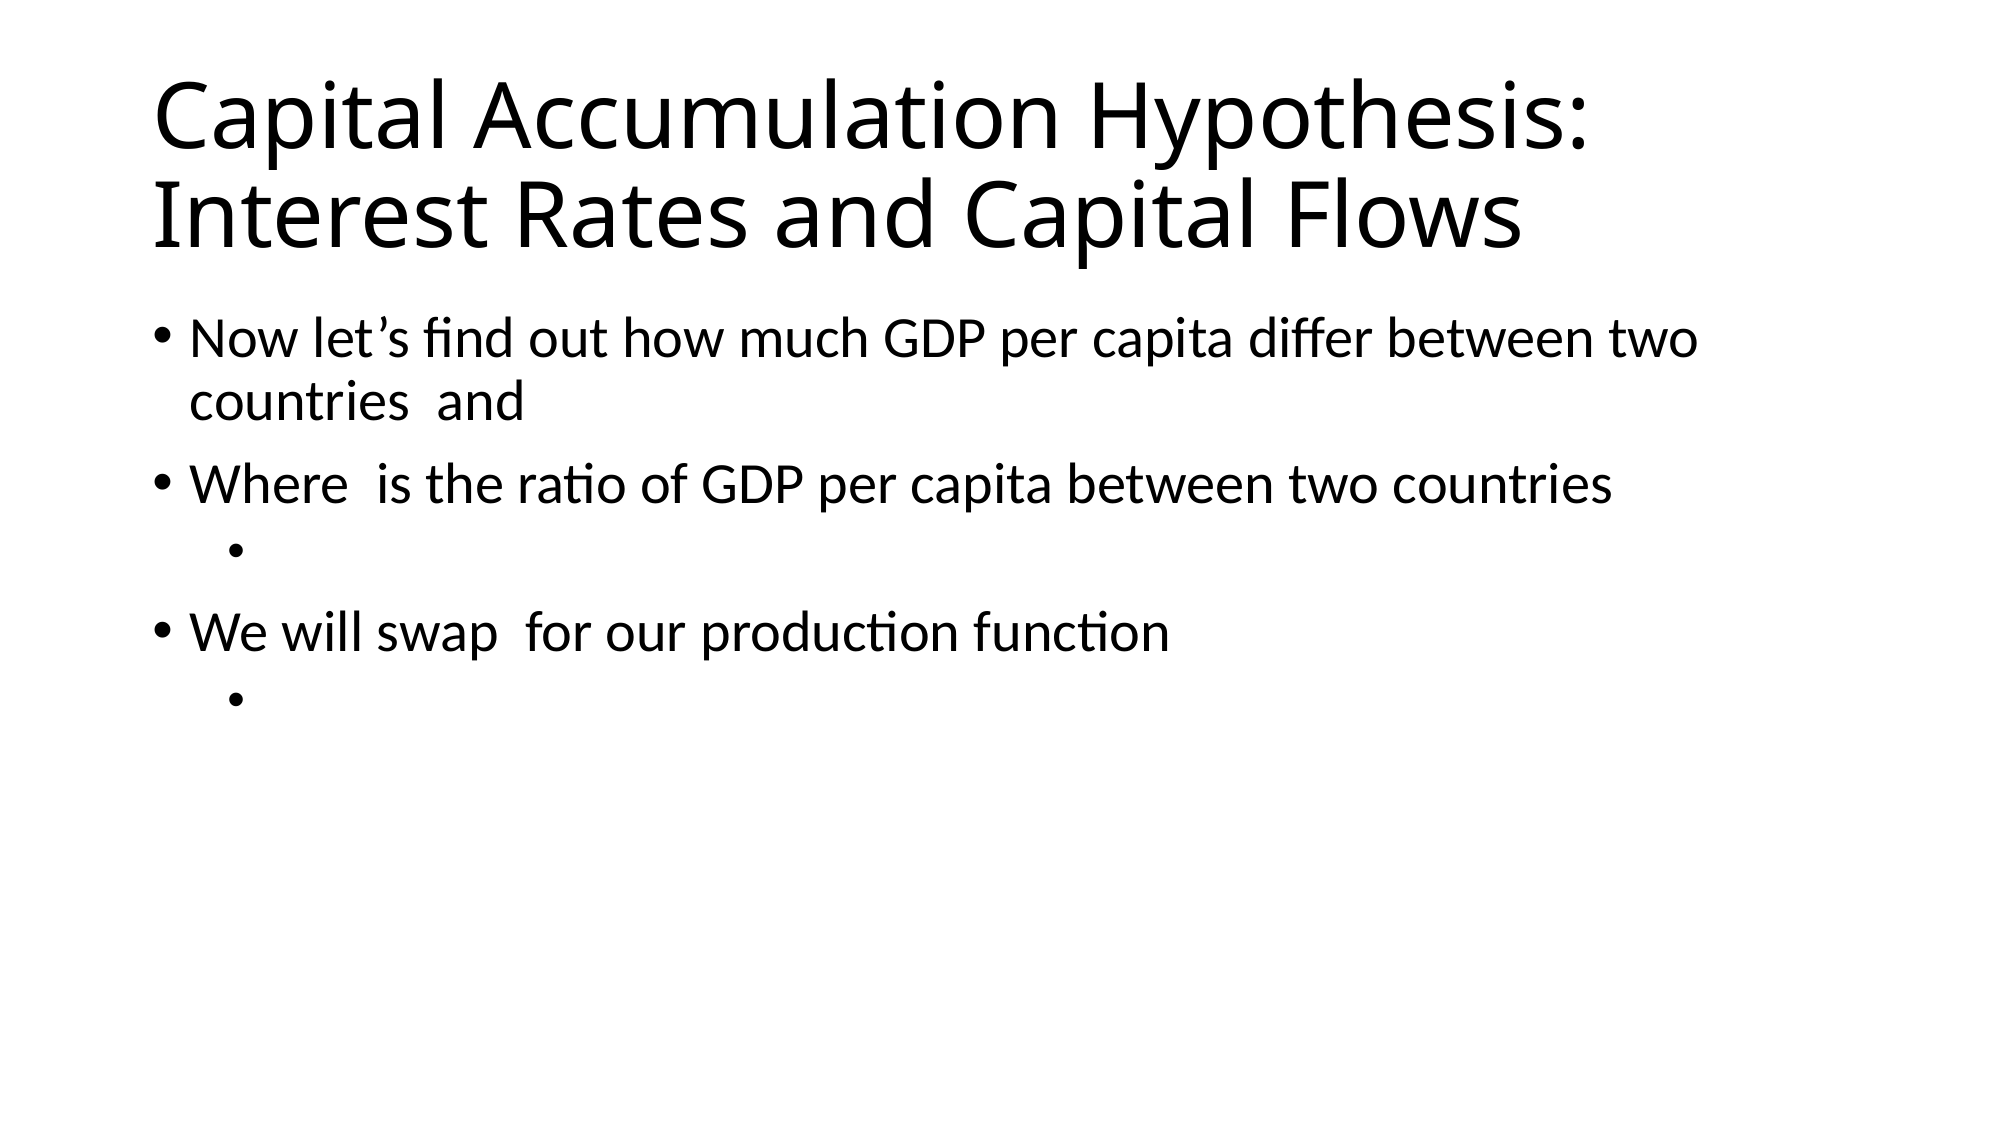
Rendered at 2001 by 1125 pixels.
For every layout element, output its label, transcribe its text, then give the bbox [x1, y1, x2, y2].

title Capital Accumulation Hypothesis: Interest Rates and Capital Flows [137, 59, 1863, 278]
